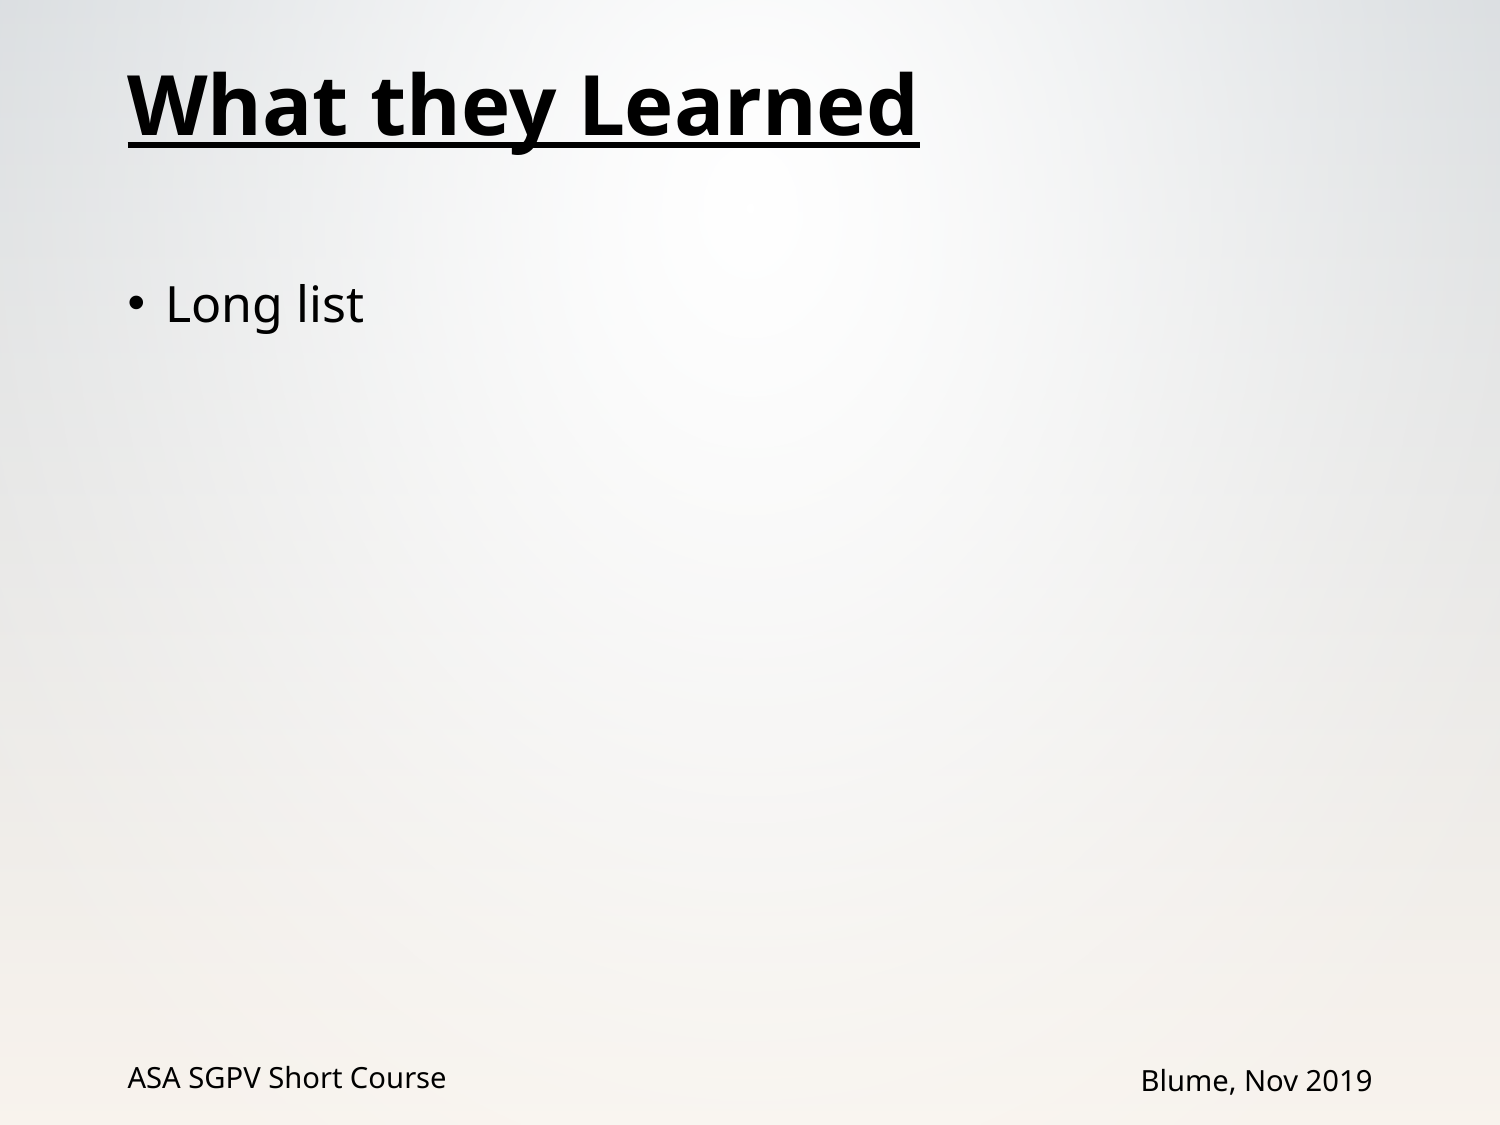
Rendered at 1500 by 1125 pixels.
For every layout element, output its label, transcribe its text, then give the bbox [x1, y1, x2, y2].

footer ASA SGPV Short Course [112, 1049, 915, 1110]
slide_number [1004, 1049, 1388, 1110]
list Long list [112, 252, 1388, 1003]
picture [0, 0, 1500, 1125]
title What they Learned [112, 37, 1388, 180]
